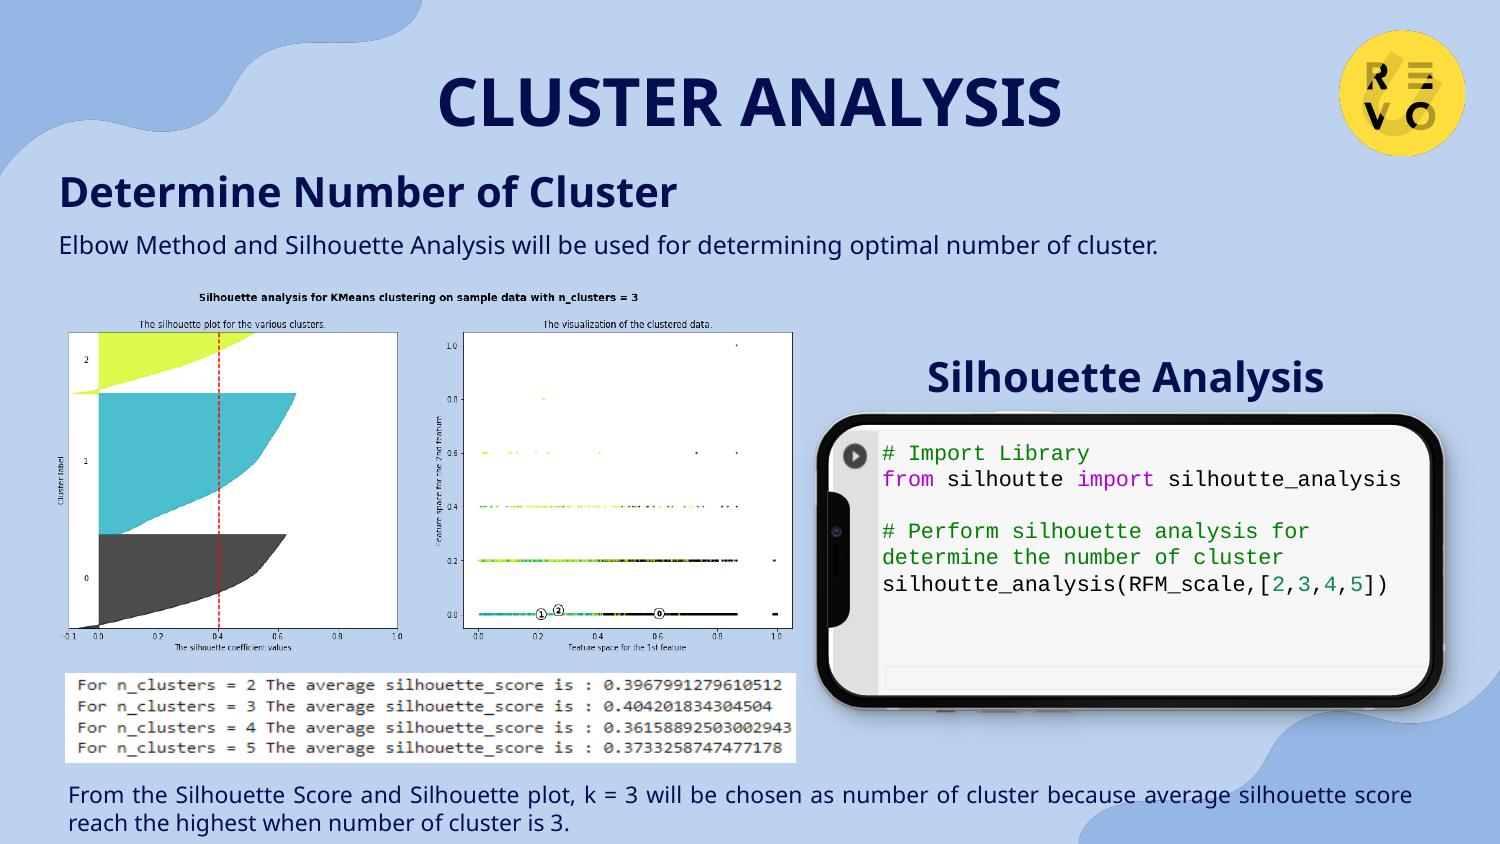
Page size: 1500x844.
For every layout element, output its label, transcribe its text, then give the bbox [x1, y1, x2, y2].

text_box Elbow Method and Silhouette Analysis will be used for determining optimal number of cluster. [43, 214, 1482, 275]
picture [0, 0, 422, 175]
text_box Silhouette Analysis [1315, 335, 1441, 426]
text_box Silhouette Analysis [811, 335, 956, 426]
text_box From the Silhouette Score and Silhouette plot, k = 3 will be chosen as number of cluster because average silhouette score reach the highest when number of cluster is 3. [53, 765, 956, 844]
picture [1339, 30, 1465, 156]
picture [52, 230, 1500, 844]
text_box Determine Number of Cluster [43, 150, 703, 214]
text_box CLUSTER ANALYSIS [118, 52, 1334, 147]
text_box From the Silhouette Score and Silhouette plot, k = 3 will be chosen as number of cluster because average silhouette score reach the highest when number of cluster is 3. [1315, 765, 1430, 844]
